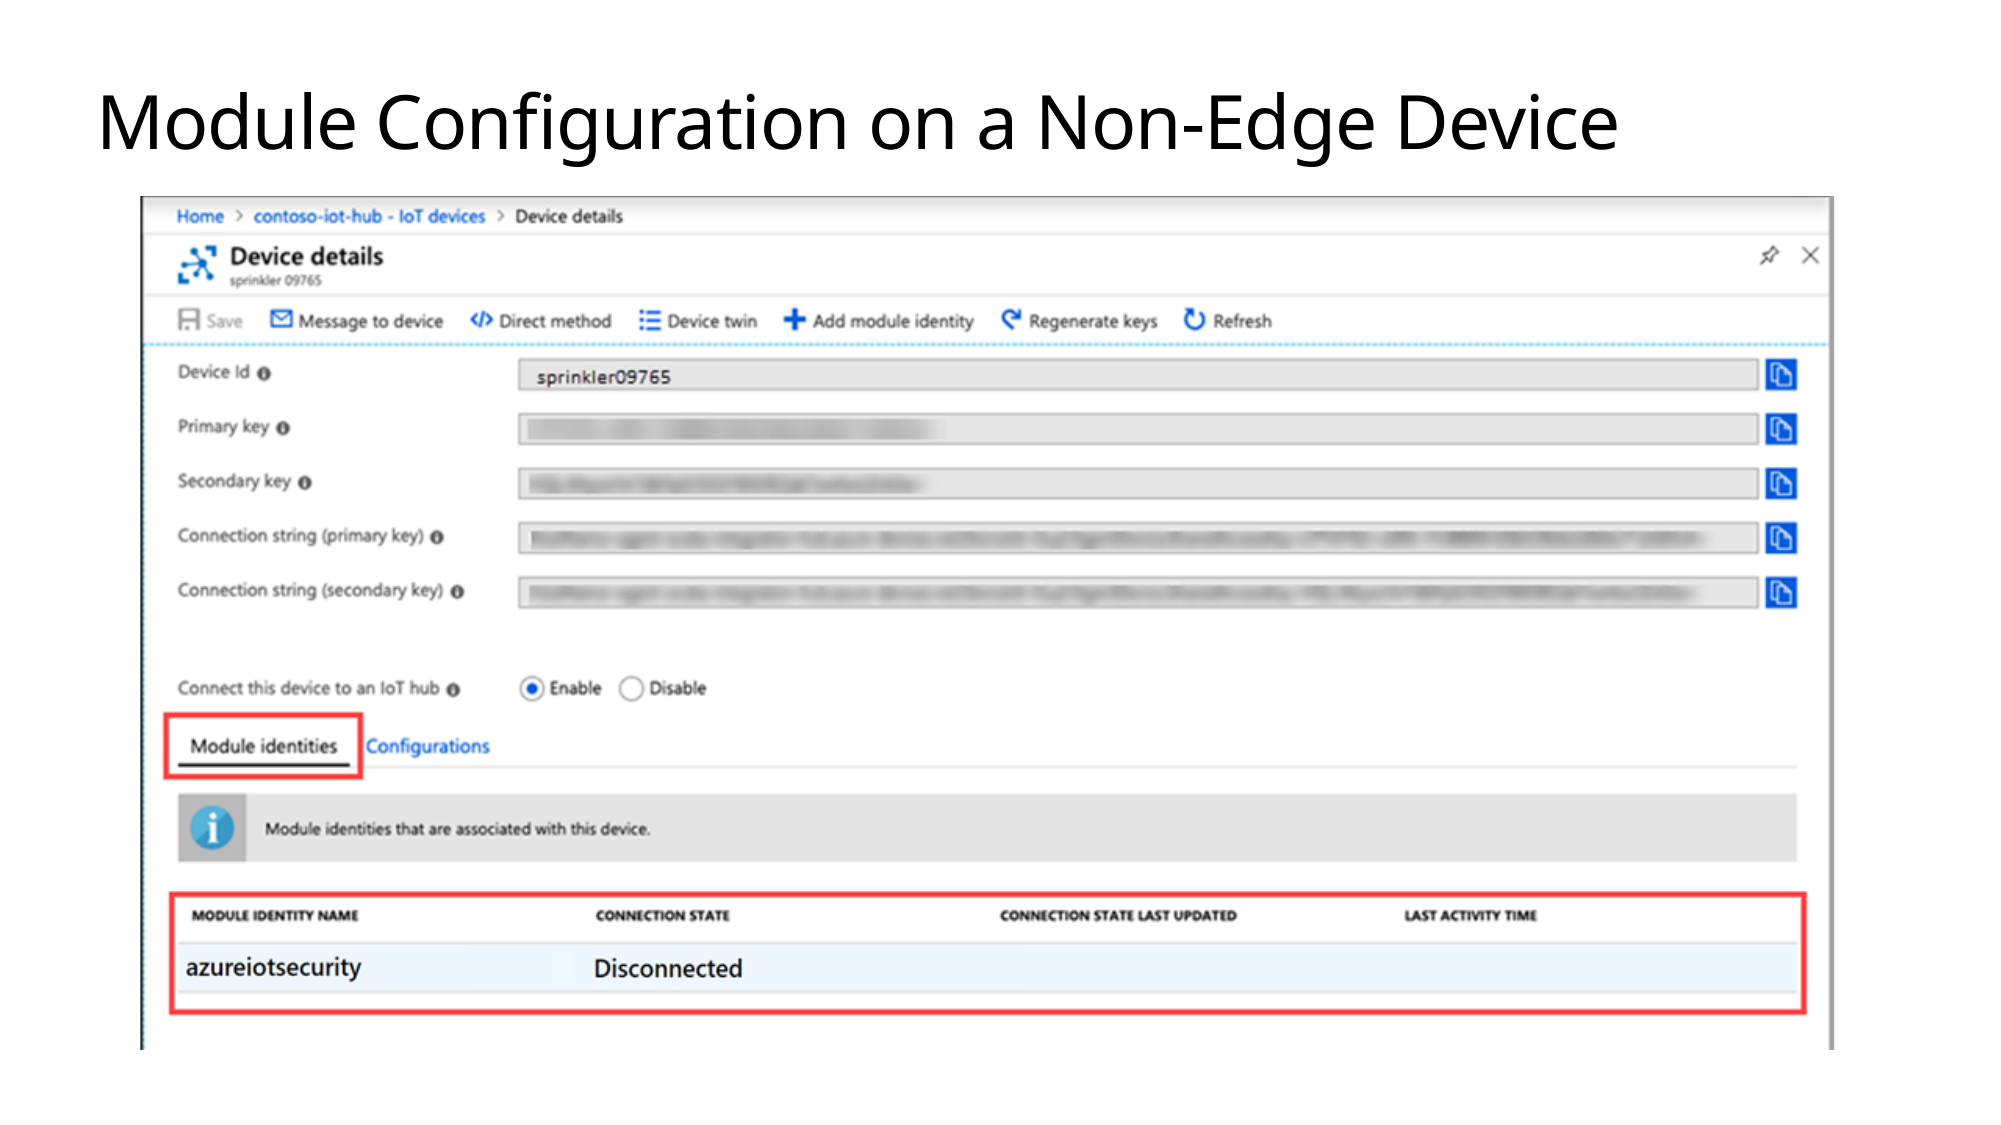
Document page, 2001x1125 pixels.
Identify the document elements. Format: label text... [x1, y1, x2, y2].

title Module Configuration on a Non-Edge Device [96, 75, 1904, 166]
picture [140, 196, 1835, 1051]
